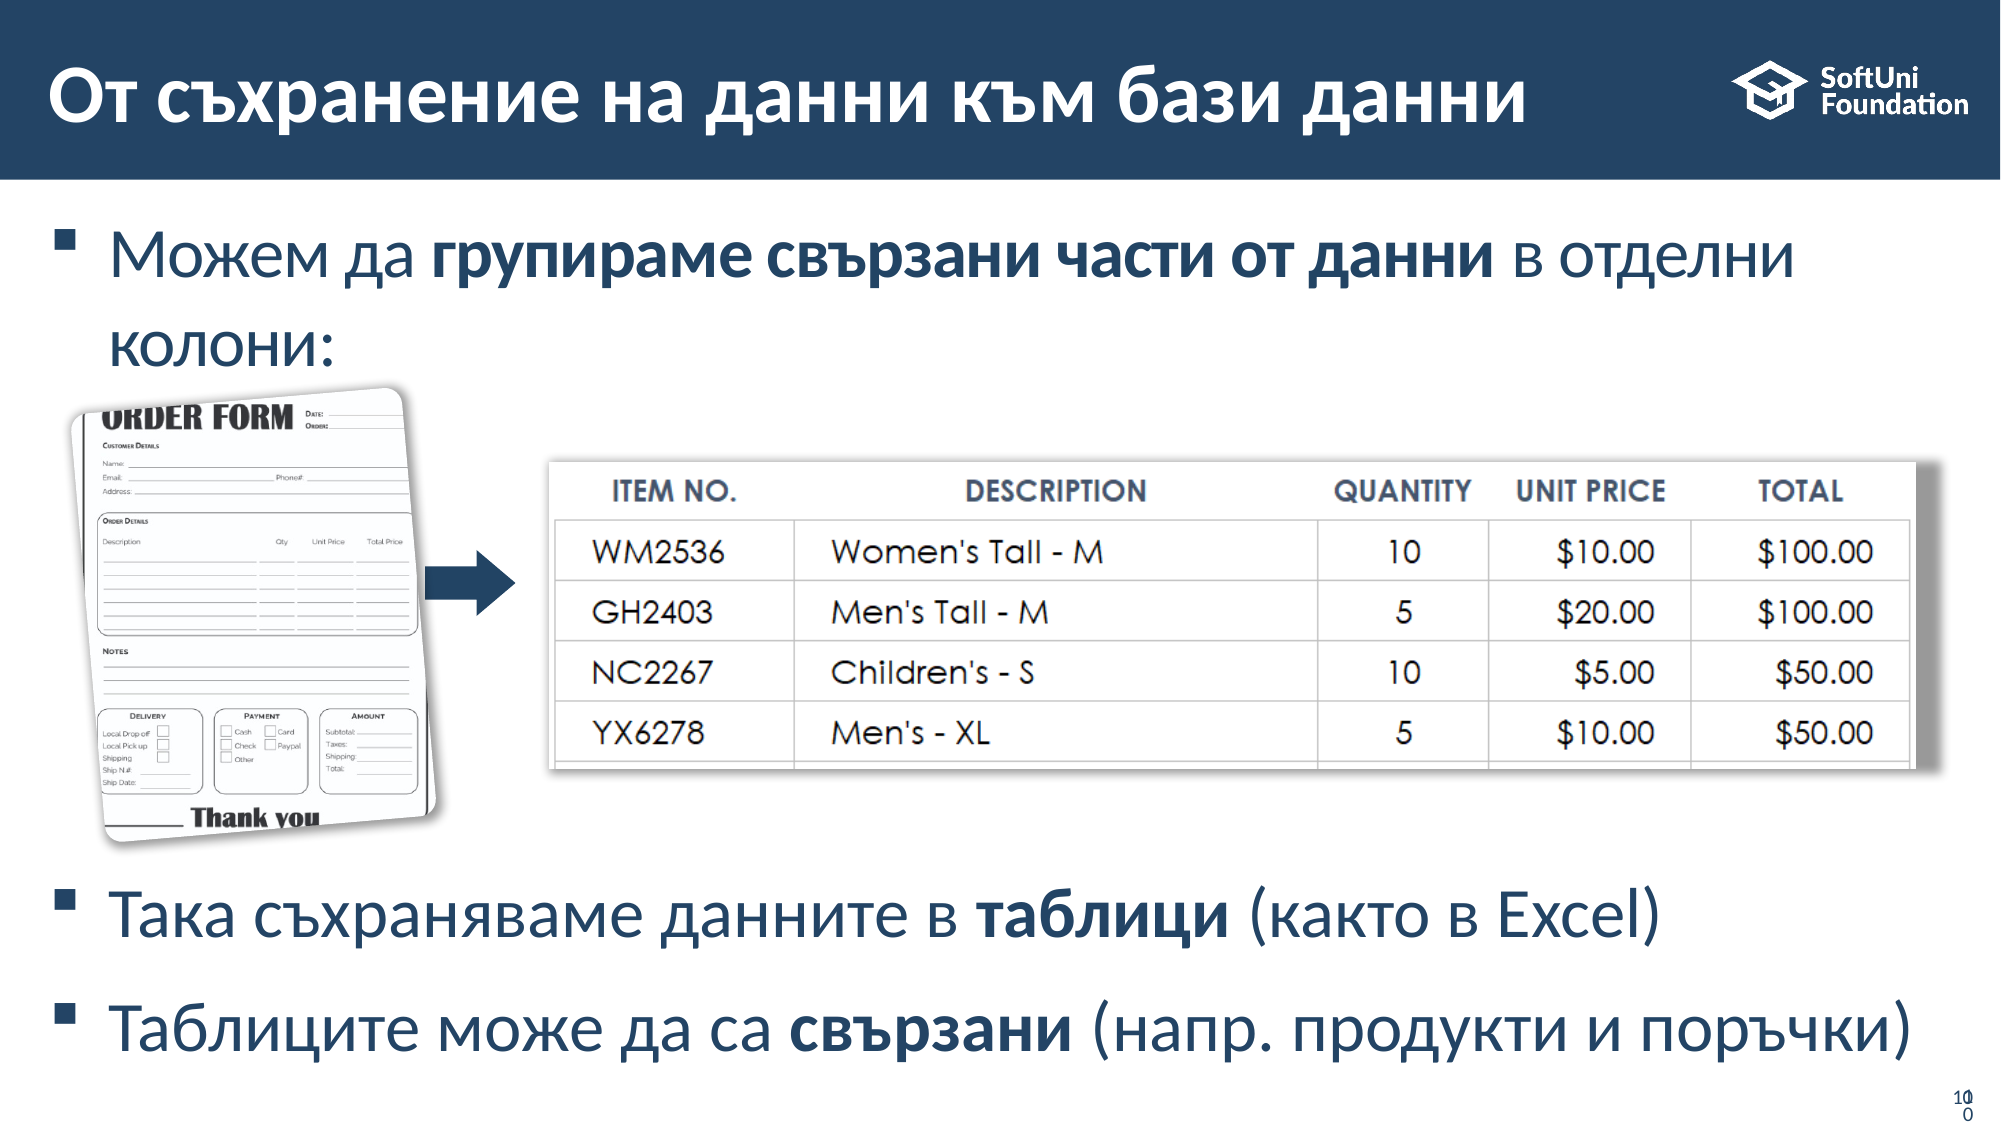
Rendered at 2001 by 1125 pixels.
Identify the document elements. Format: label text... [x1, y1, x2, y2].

slide_number 10 [1927, 1067, 1989, 1117]
list Можем да групираме свързани части от данни в отделни колони: Така съхраняваме данните в таблици (както в Excel) Таблиците може да са свързани (напр. продукти и поръчки) [31, 196, 1970, 1104]
picture [549, 462, 1916, 769]
title От съхранение на данни към бази данни [31, 16, 1716, 162]
picture [1731, 60, 1968, 120]
picture [71, 388, 436, 842]
text_box [429, 549, 516, 617]
